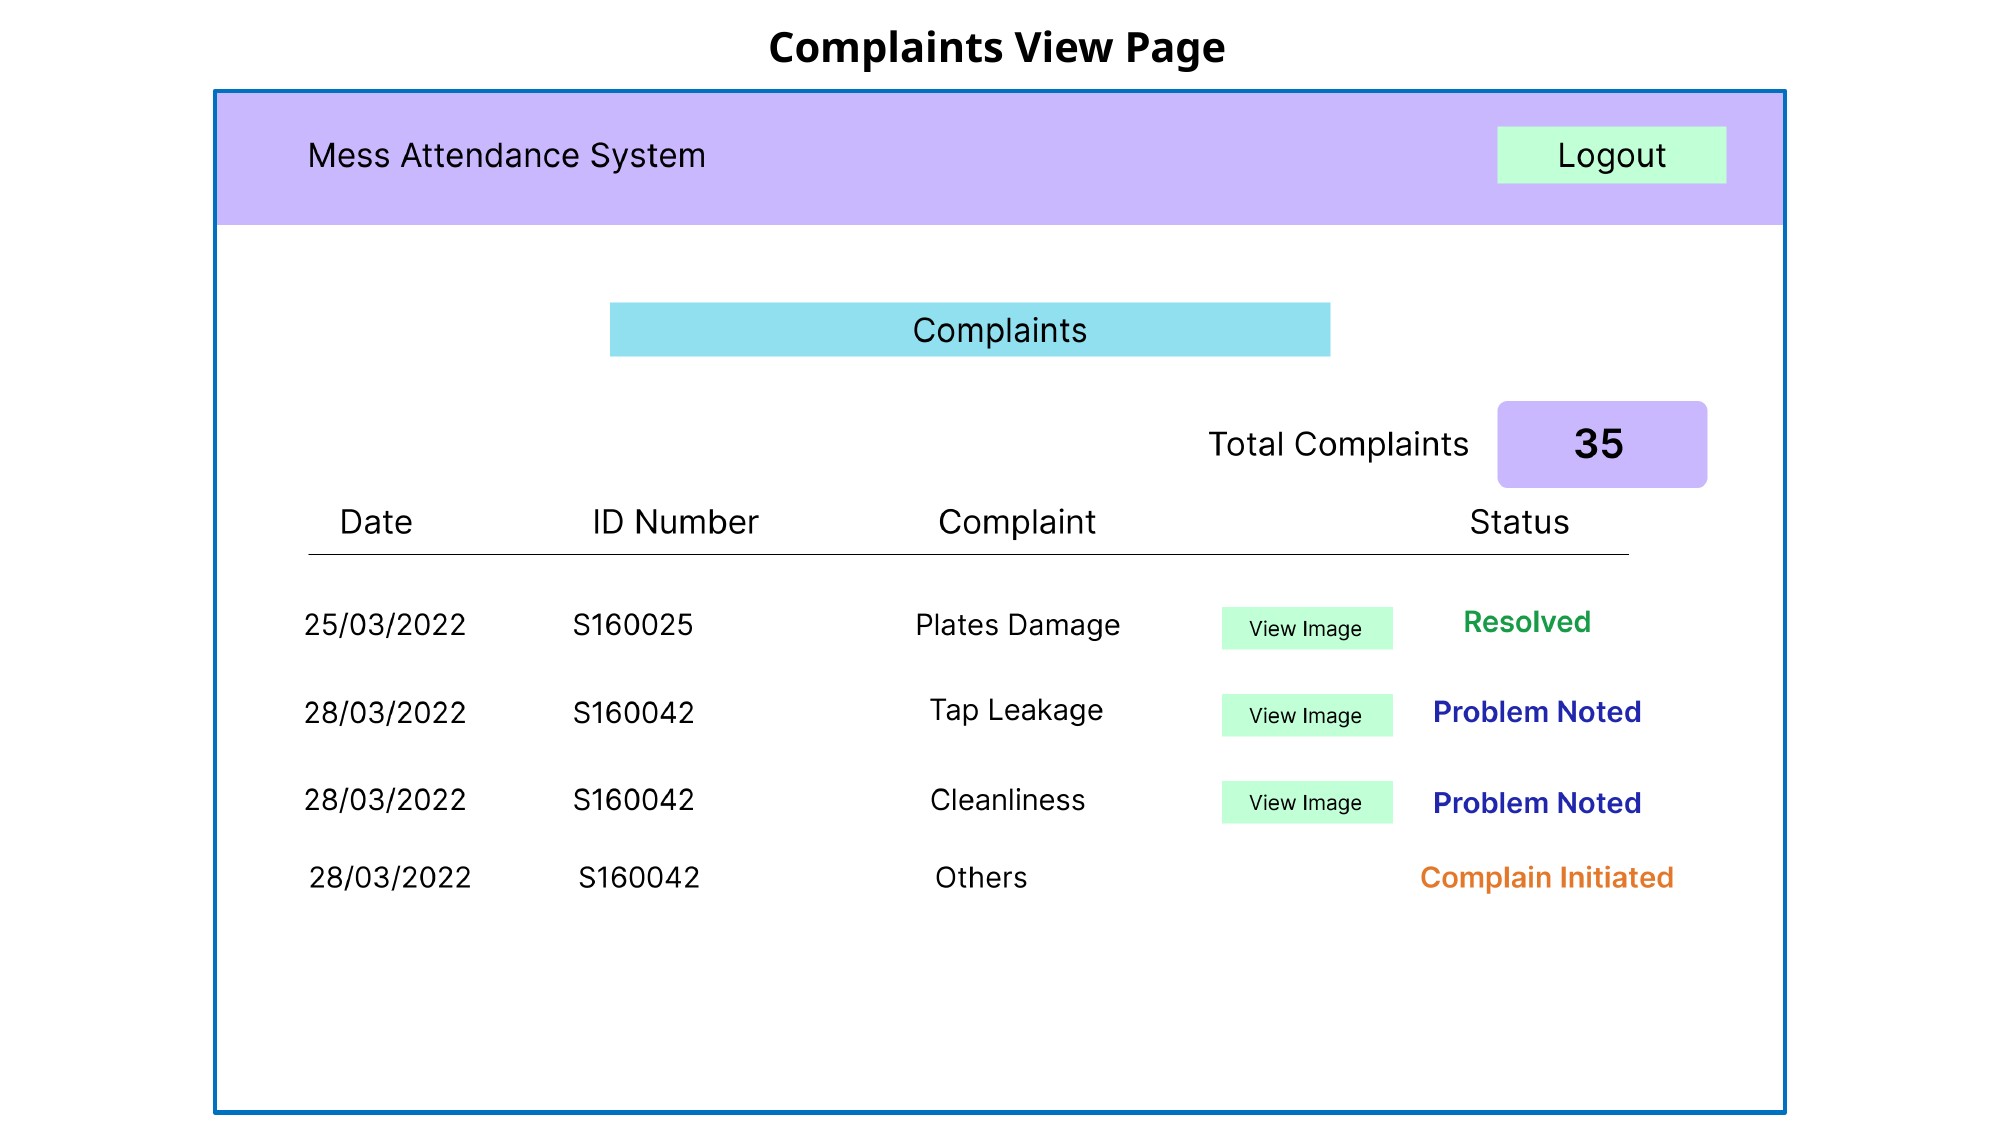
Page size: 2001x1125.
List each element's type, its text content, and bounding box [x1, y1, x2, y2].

text_box Complaints View Page [753, 15, 1247, 84]
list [217, 93, 1783, 1110]
